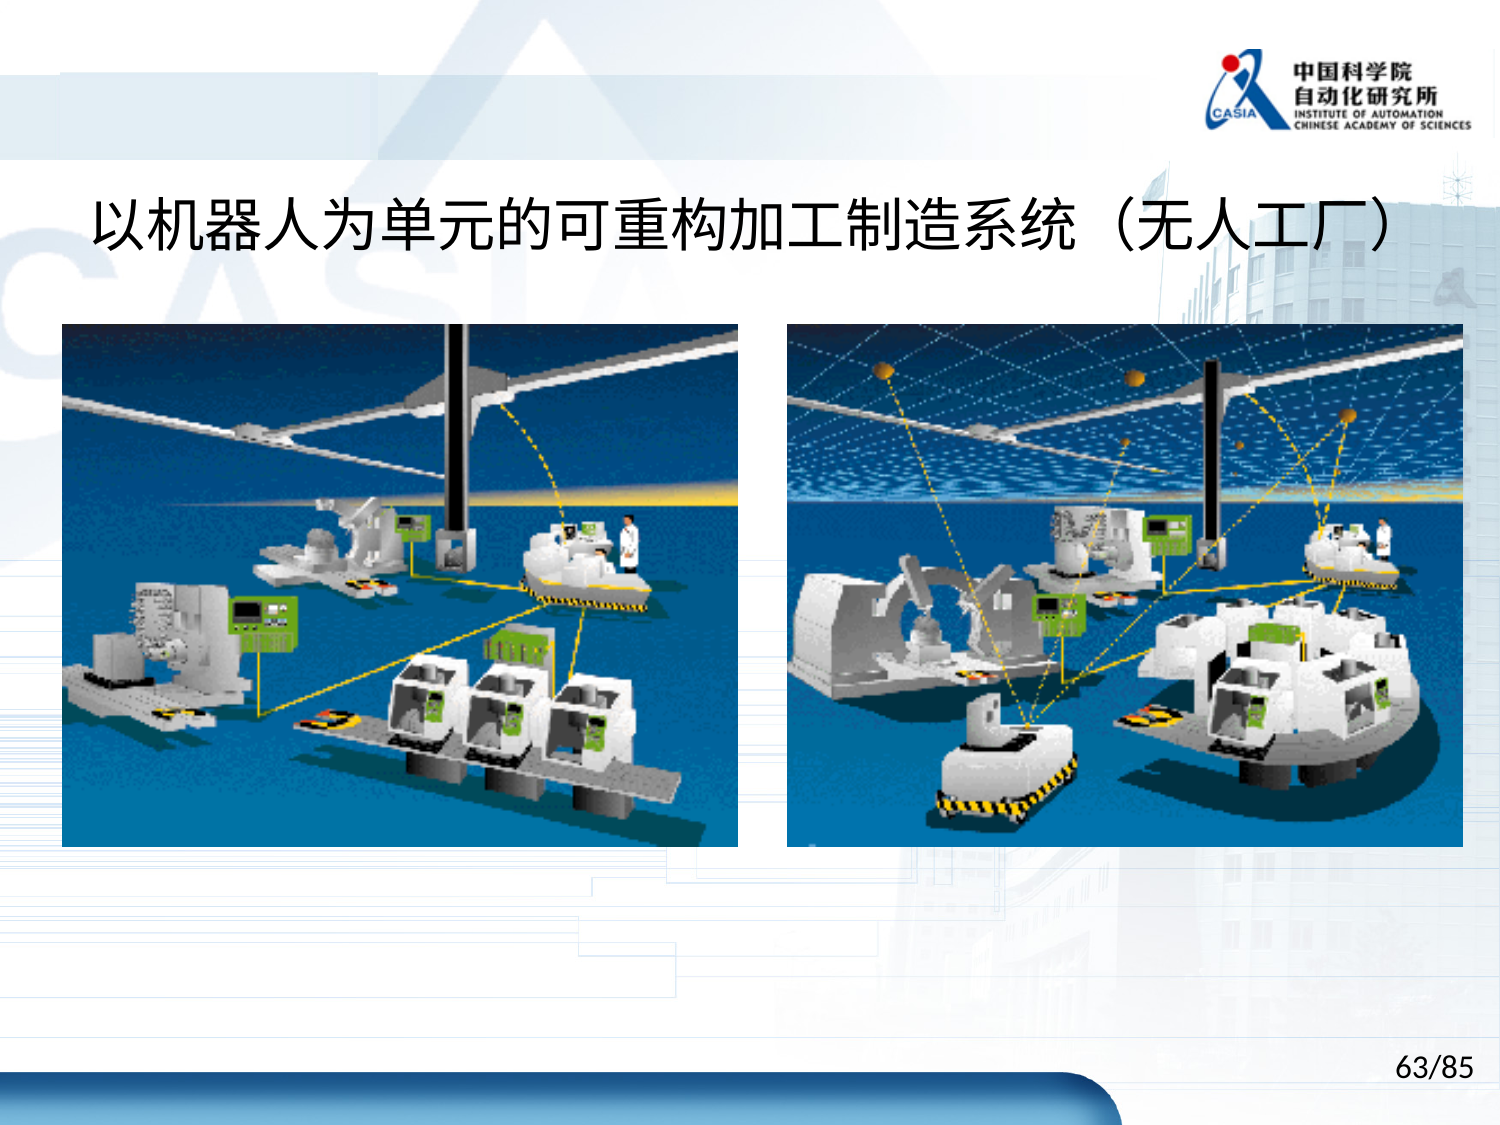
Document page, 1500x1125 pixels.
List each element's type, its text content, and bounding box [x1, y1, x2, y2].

slide_number 63/85 [1139, 1034, 1491, 1095]
picture [0, 0, 1500, 1125]
title 以机器人为单元的可重构加工制造系统（无人工厂） [53, 160, 1463, 286]
